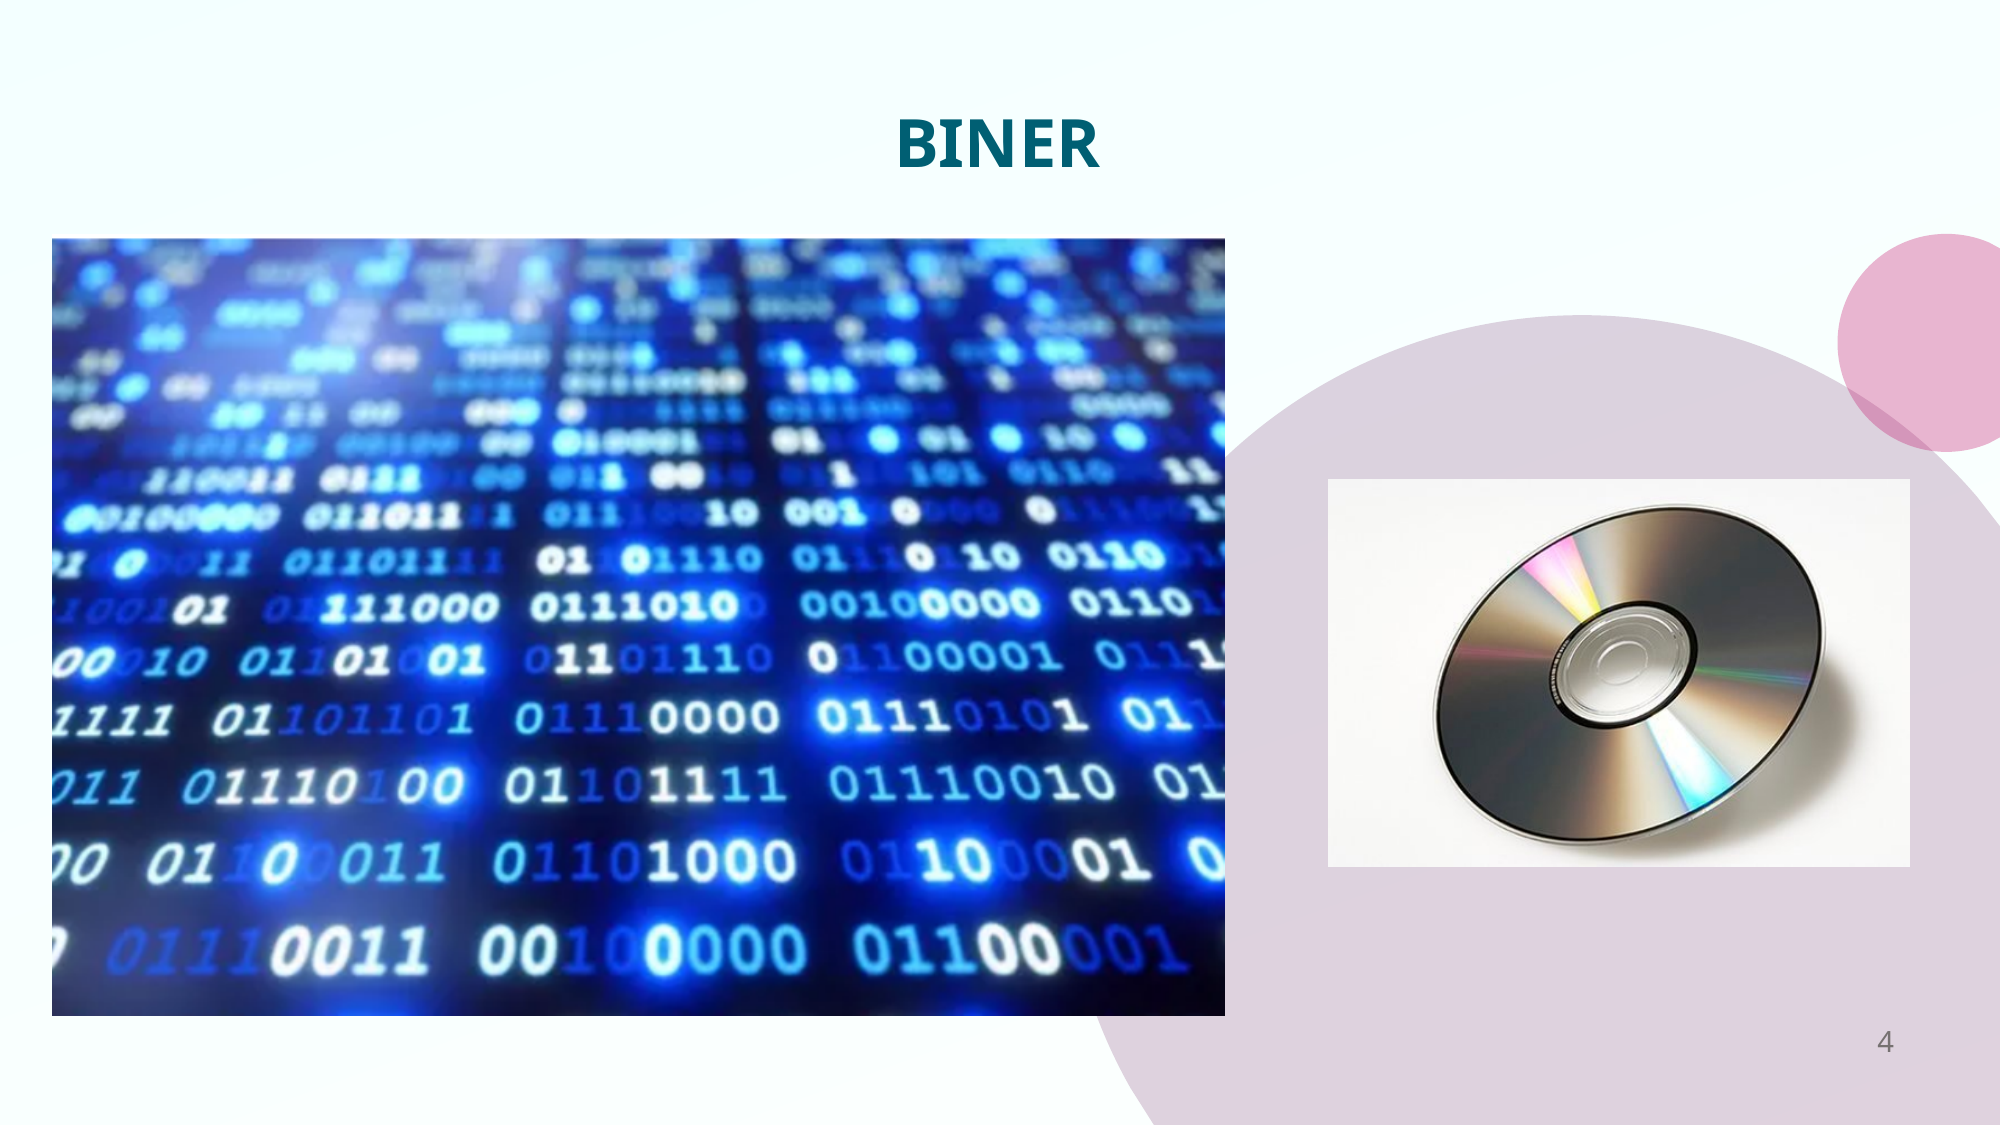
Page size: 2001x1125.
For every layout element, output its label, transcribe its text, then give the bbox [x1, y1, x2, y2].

text_box 4 [1459, 1016, 1909, 1076]
title BINER [85, 93, 1910, 198]
picture [1328, 479, 1910, 867]
picture [52, 234, 1225, 1017]
